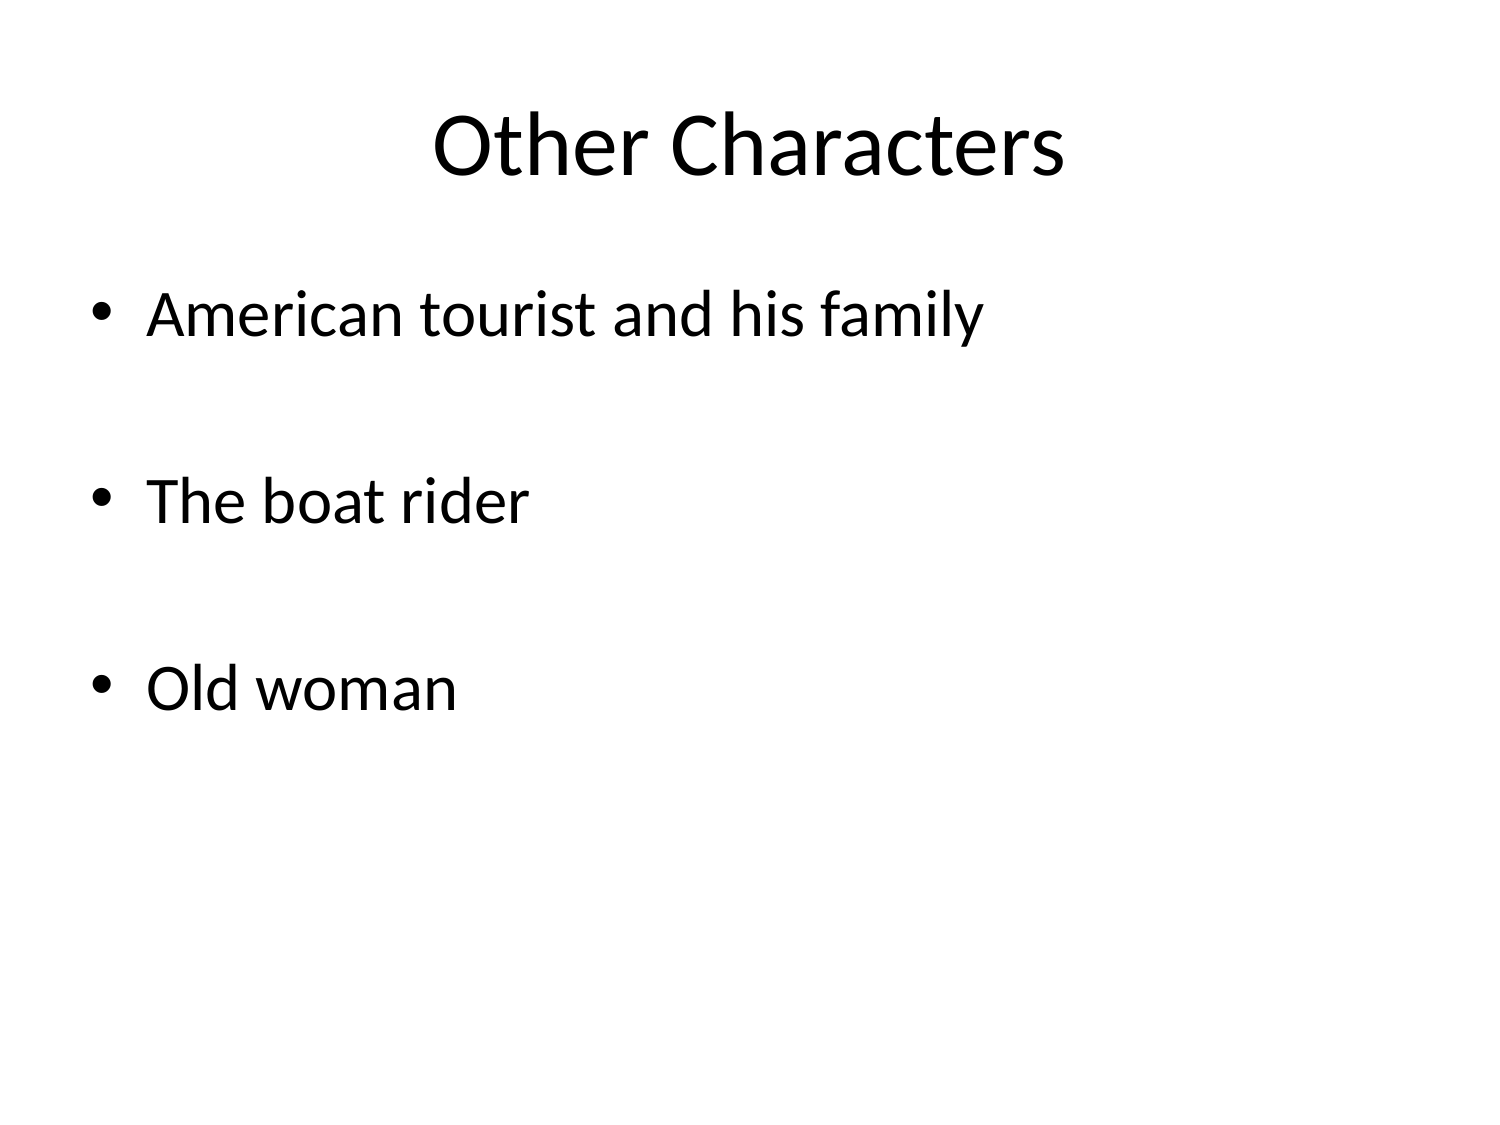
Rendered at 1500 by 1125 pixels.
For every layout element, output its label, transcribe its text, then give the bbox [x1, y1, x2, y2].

list American tourist and his family The boat rider Old woman [75, 262, 1425, 1005]
title Other Characters [75, 45, 1425, 233]
